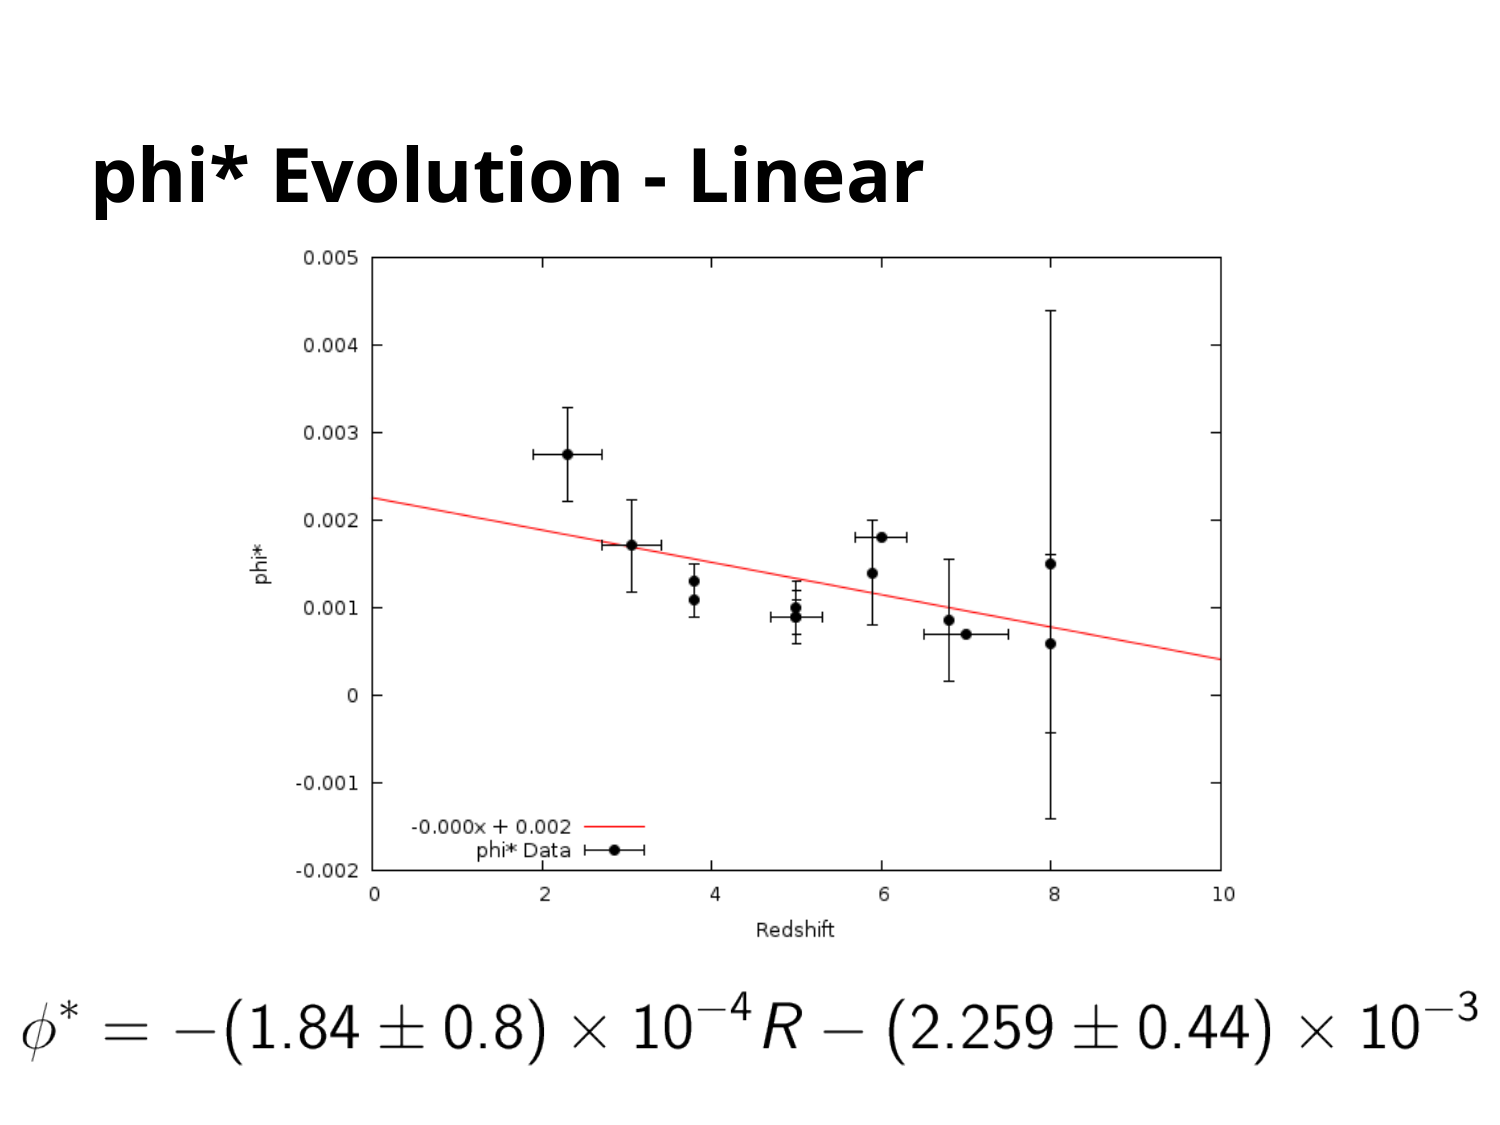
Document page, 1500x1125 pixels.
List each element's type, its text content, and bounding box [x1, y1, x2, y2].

title phi* Evolution - Linear [74, 44, 1426, 233]
text_box [22, 990, 1478, 1066]
text_box [242, 232, 1258, 946]
